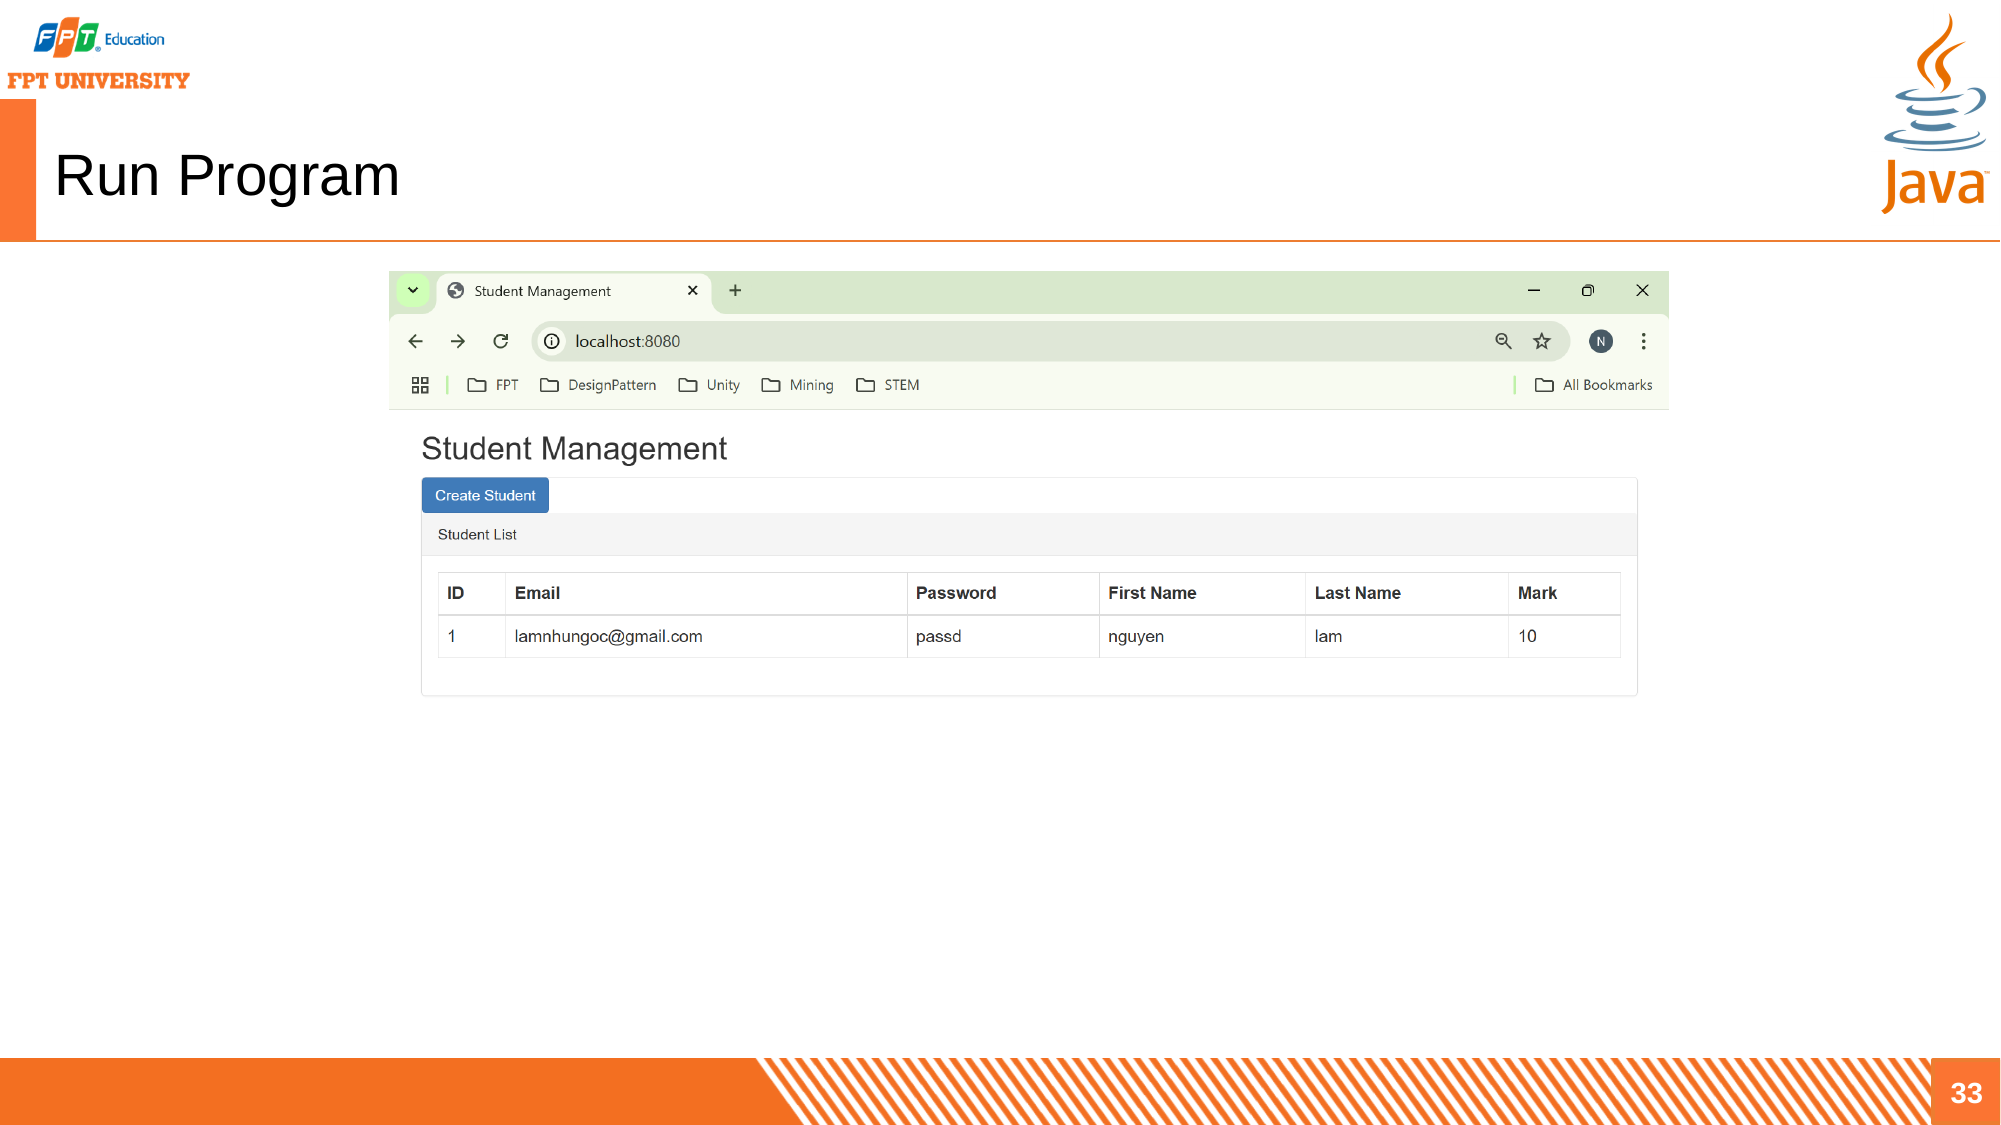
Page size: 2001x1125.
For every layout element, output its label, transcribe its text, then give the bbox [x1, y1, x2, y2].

picture [1868, 4, 2000, 226]
slide_number 33 [1933, 1059, 2000, 1124]
picture [0, 1058, 1934, 1125]
picture [388, 270, 1669, 1003]
picture [0, 2, 197, 99]
title Run Program [39, 123, 1872, 230]
